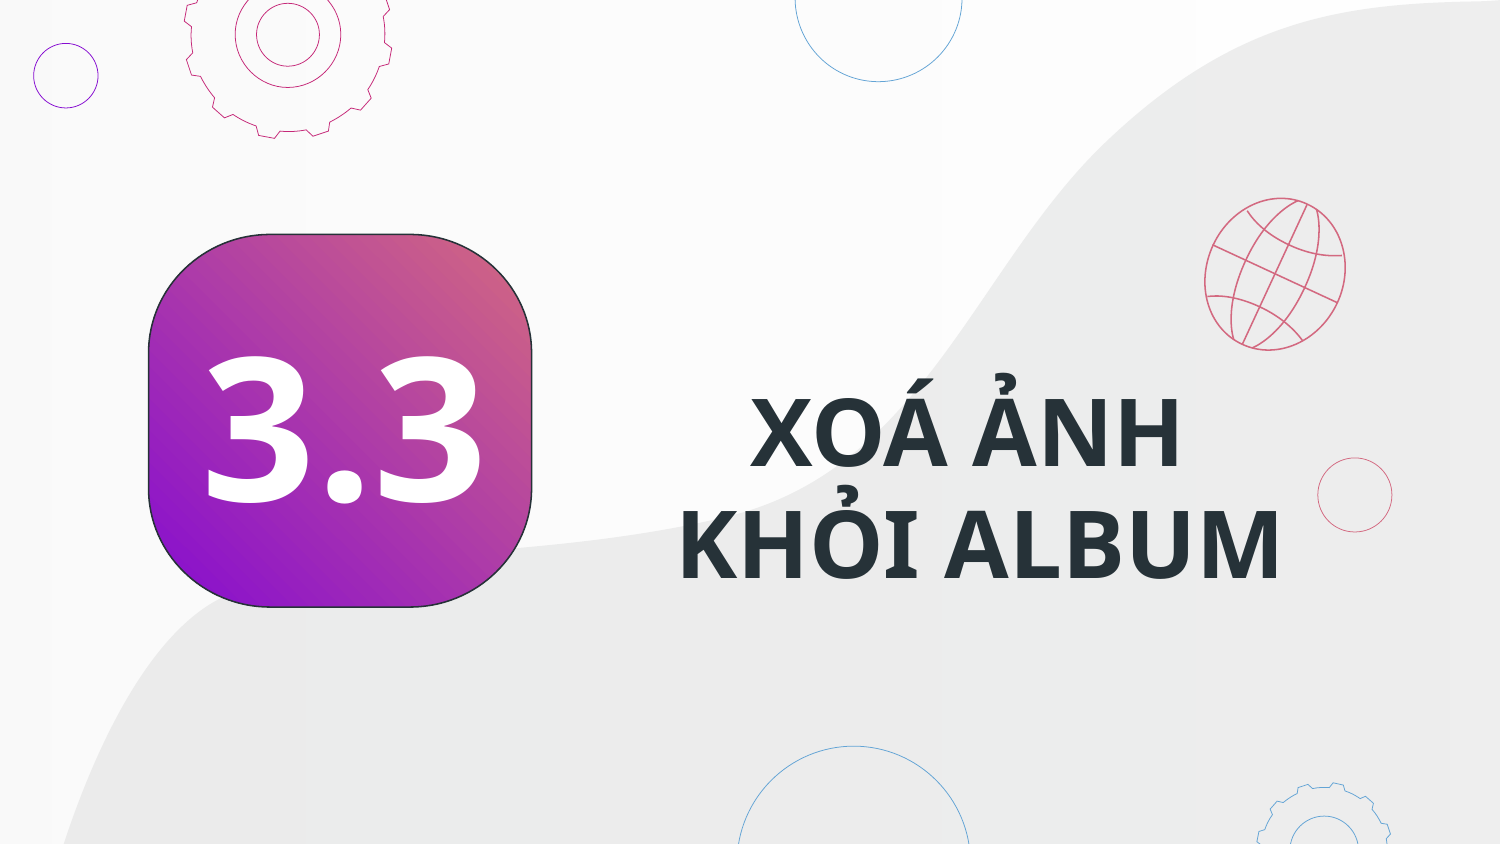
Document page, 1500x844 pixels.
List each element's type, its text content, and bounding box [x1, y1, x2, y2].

title 3.3 [139, 322, 551, 522]
title XOÁ ẢNH KHỎI ALBUM [512, 403, 1448, 566]
text_box [153, 522, 512, 608]
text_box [1205, 196, 1344, 352]
text_box [152, 234, 528, 322]
